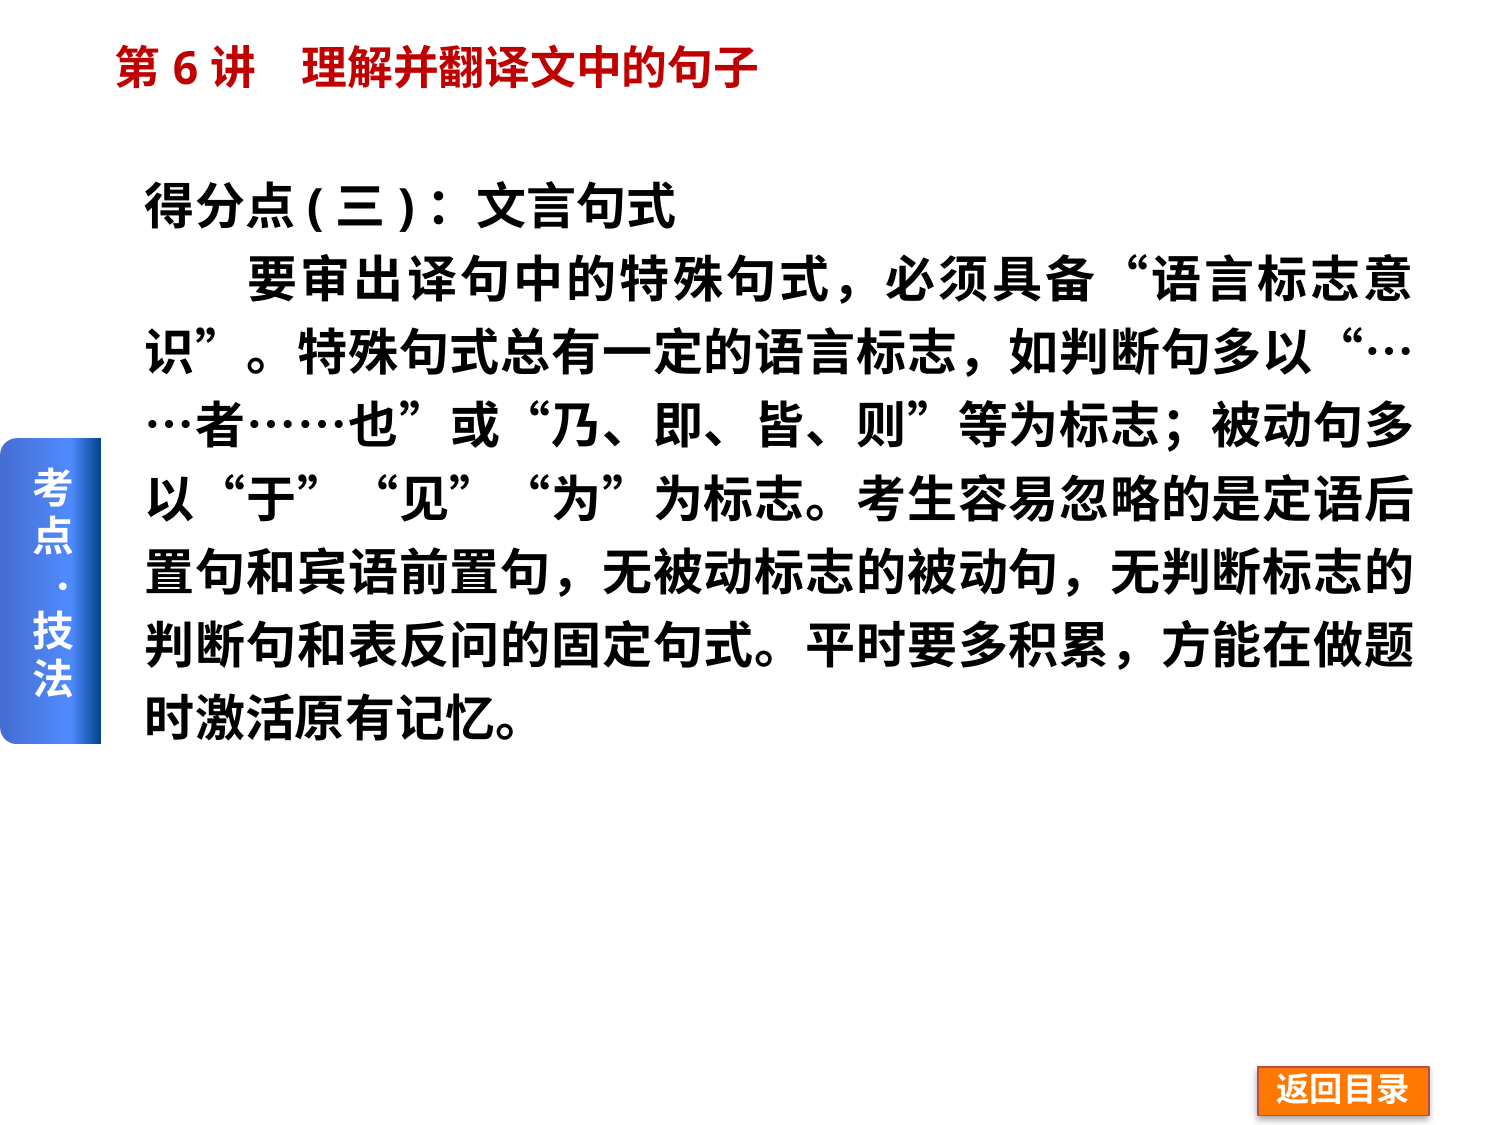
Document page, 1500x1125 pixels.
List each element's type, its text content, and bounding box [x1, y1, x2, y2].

text_box 第6讲 理解并翻译文中的句子 [100, 27, 1199, 106]
text_box 返回目录 [1257, 1066, 1430, 1116]
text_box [0, 438, 101, 764]
list 得分点(三)：文言句式 要审出译句中的特殊句式，必须具备“语言标志意识”。特殊句式总有一定的语言标志，如判断句多以“……者……也”或“乃、即、皆、则”等为标志；被动句多以“于”“见”“为”为标志。考生容易忽略的是定语后置句和宾语前置句，无被动标志的被动句，无判断标志的判断句和表反问的固定句式。平时要多积累，方能在做题时激活原有记忆。 [129, 153, 1430, 1040]
